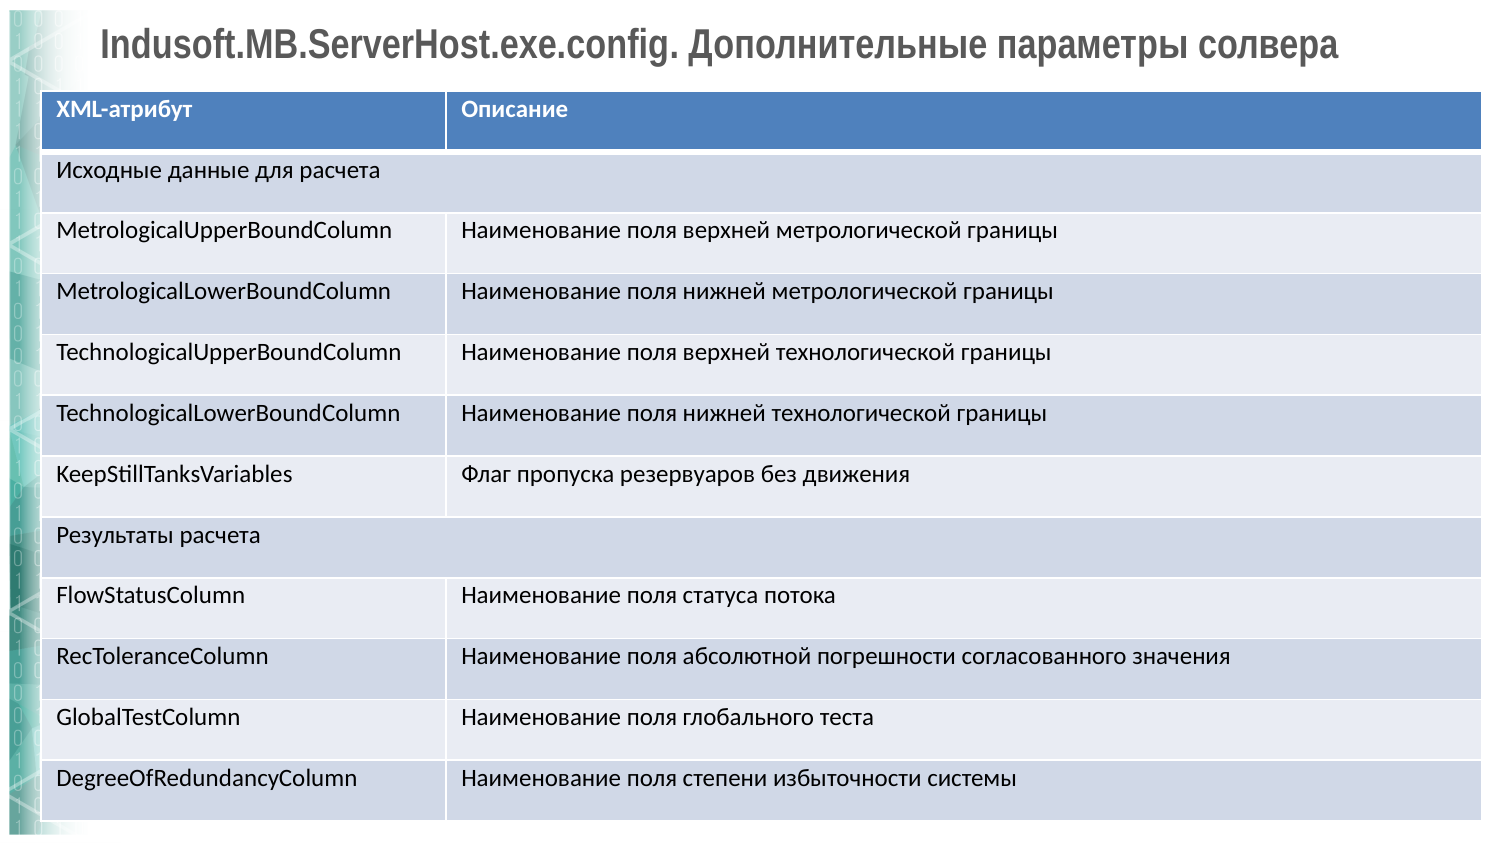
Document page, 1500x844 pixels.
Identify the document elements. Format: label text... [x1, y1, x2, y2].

table_cell Наименование поля нижней технологической границы [447, 396, 1481, 455]
table_cell TechnologicalLowerBoundColumn [42, 396, 445, 455]
table_cell Наименование поля степени избыточности системы [447, 761, 1481, 820]
table_cell MetrologicalLowerBoundColumn [42, 274, 445, 334]
table_cell Наименование поля абсолютной погрешности согласованного значения [447, 639, 1481, 699]
table_cell Результаты расчета [42, 518, 1481, 577]
table_cell Наименование поля глобального теста [447, 700, 1481, 759]
table_cell Исходные данные для расчета [42, 155, 1481, 212]
table_header Описание [447, 92, 1481, 149]
table_cell Наименование поля статуса потока [447, 579, 1481, 638]
table_cell KeepStillTanksVariables [42, 457, 445, 516]
table_cell RecToleranceColumn [42, 639, 445, 699]
table_cell MetrologicalUpperBoundColumn [42, 214, 445, 273]
table_cell FlowStatusColumn [42, 579, 445, 638]
picture [0, 0, 1500, 843]
table_cell DegreeOfRedundancyColumn [42, 761, 445, 820]
table_cell Флаг пропуска резервуаров без движения [447, 457, 1481, 516]
table_cell TechnologicalUpperBoundColumn [42, 335, 445, 394]
table_header XML-атрибут [42, 92, 445, 149]
table_cell Наименование поля верхней технологической границы [447, 335, 1481, 394]
table_cell Наименование поля нижней метрологической границы [447, 274, 1481, 334]
table_cell GlobalTestColumn [42, 700, 445, 759]
title Indusoft.MB.ServerHost.exe.config. Дополнительные параметры солвера [100, 8, 1397, 78]
table_cell Наименование поля верхней метрологической границы [447, 214, 1481, 273]
